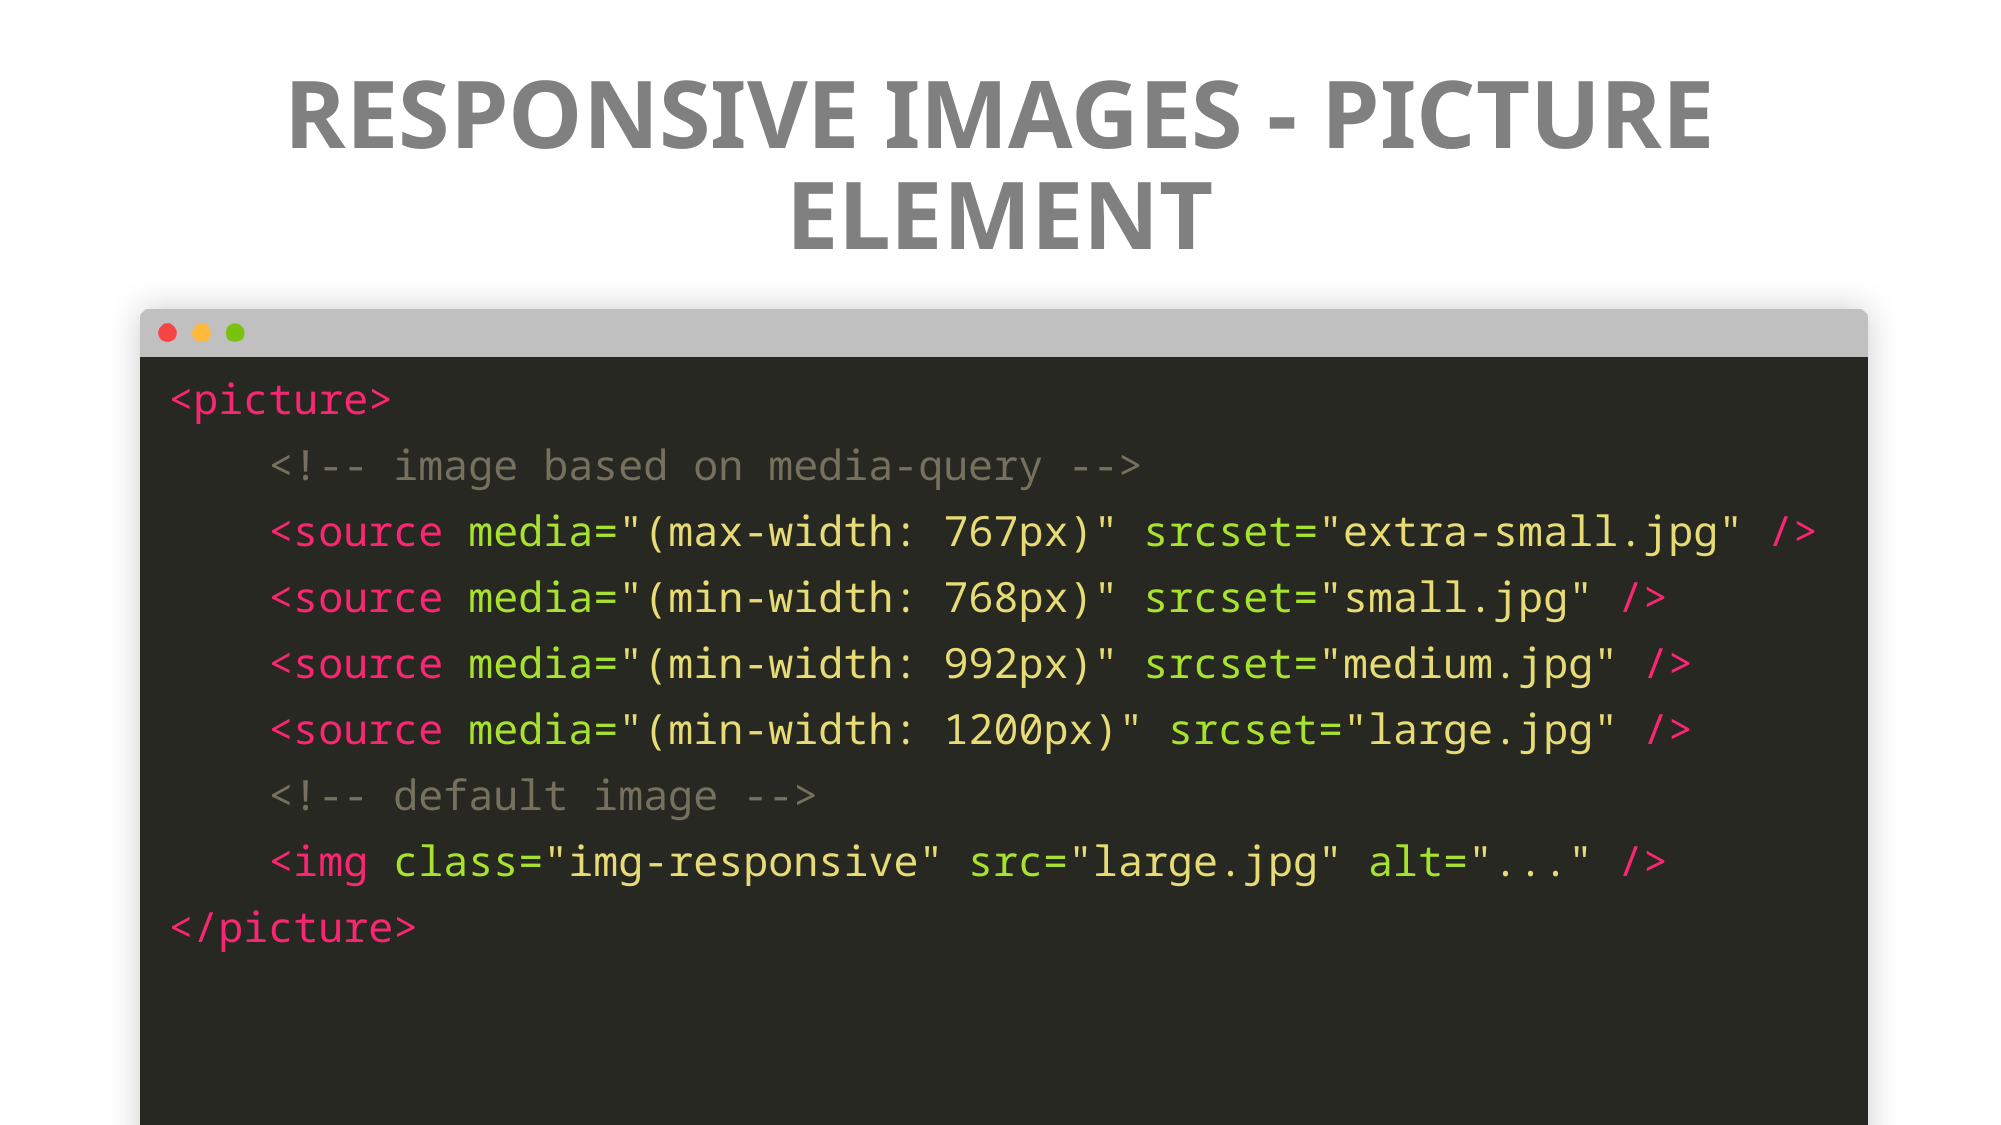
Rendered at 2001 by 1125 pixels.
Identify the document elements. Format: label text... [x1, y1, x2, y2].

list <picture> <!-- image based on media-query --> <source media="(max-width: 767px)" srcset="extra-small.jpg" /> <source media="(min-width: 768px)" srcset="small.jpg" /> <source media="(min-width: 992px)" srcset="medium.jpg" /> <source media="(min-width: 1200px)" srcset="large.jpg" /> <!-- default image --> <img class="img-responsive" src="large.jpg" alt="..." /> </picture> [153, 371, 1852, 1067]
picture [108, 277, 1899, 1125]
title RESPONSIVE IMAGES - PICTURE ELEMENT [137, 59, 1863, 278]
